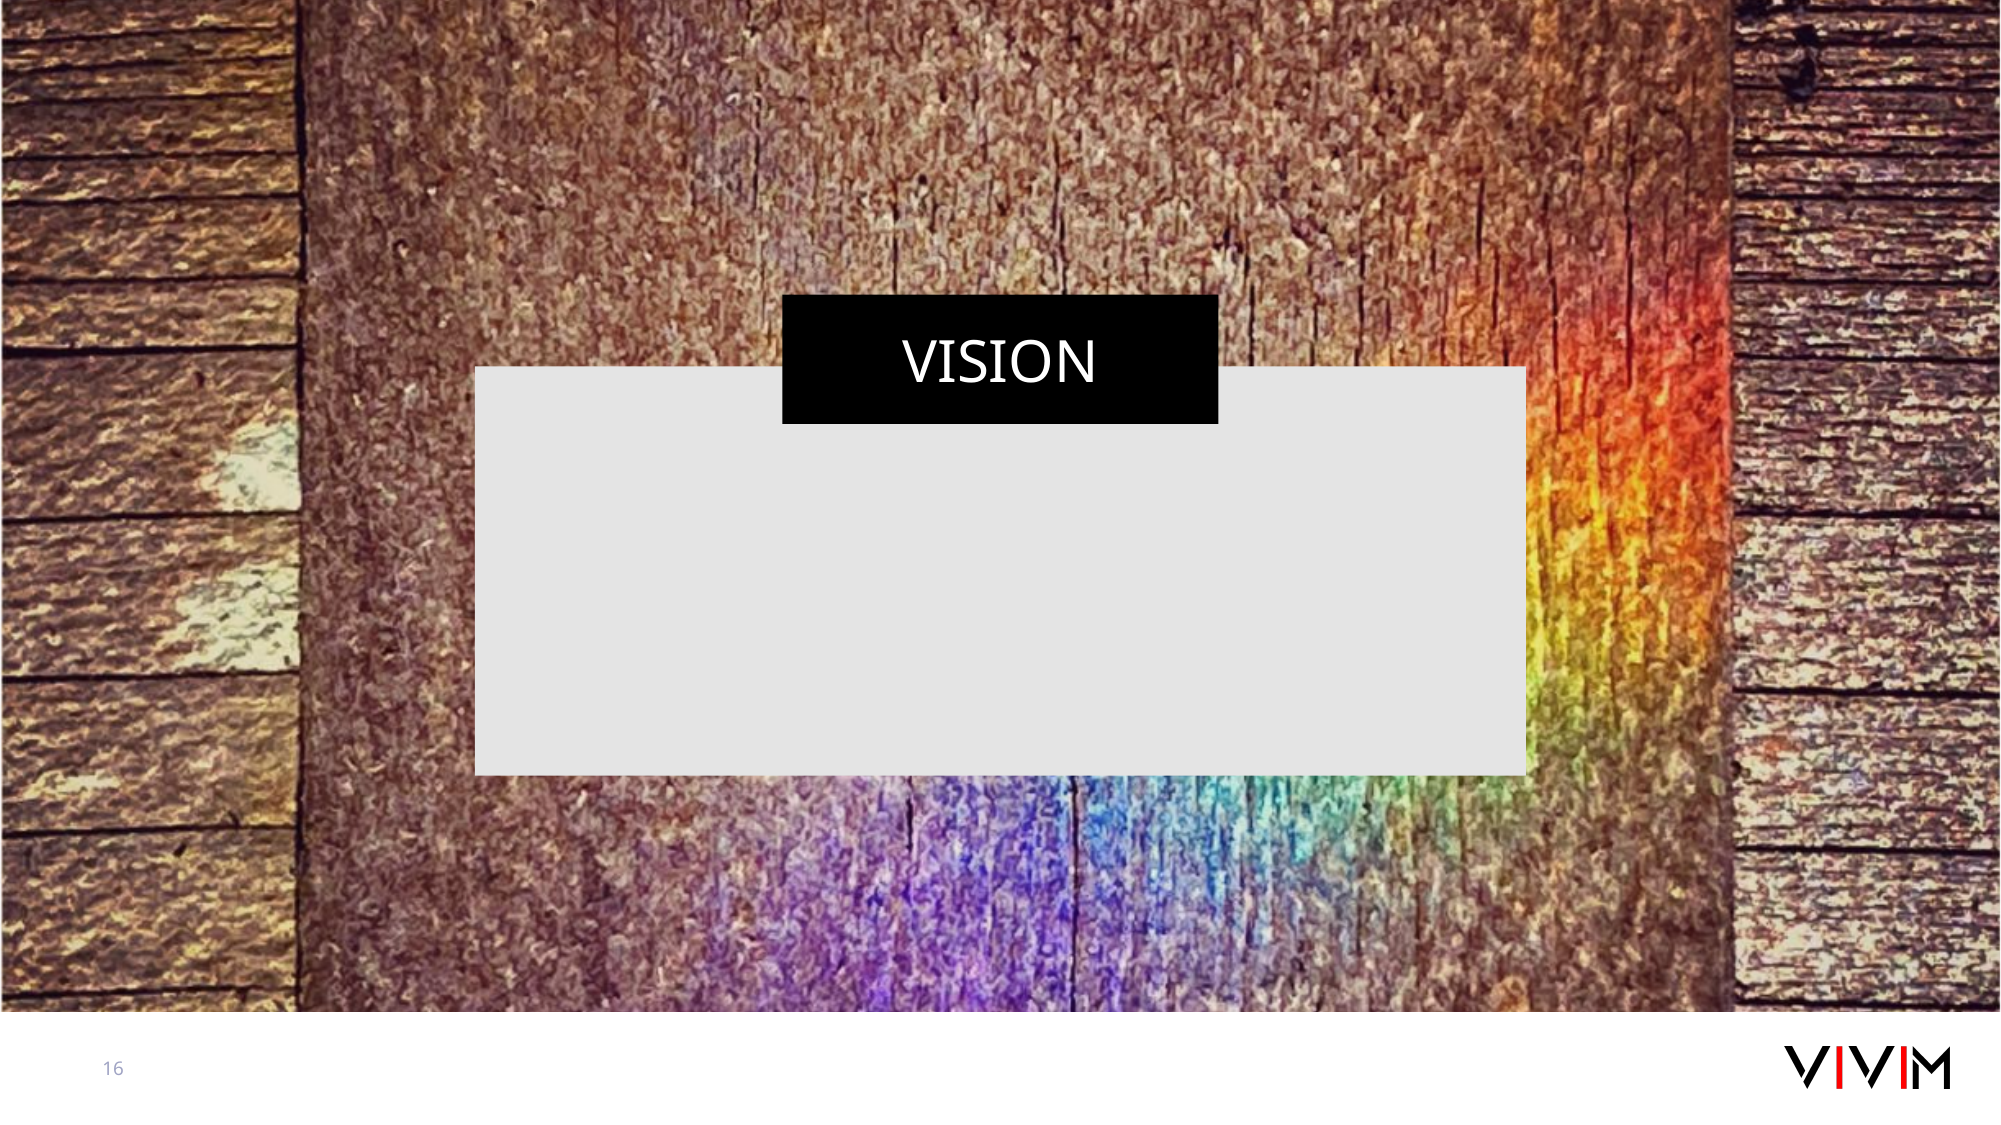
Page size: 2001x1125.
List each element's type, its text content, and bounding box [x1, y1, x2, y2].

picture [1784, 1046, 1950, 1089]
slide_number ‹#› [102, 1046, 194, 1093]
picture [0, 0, 2001, 1012]
